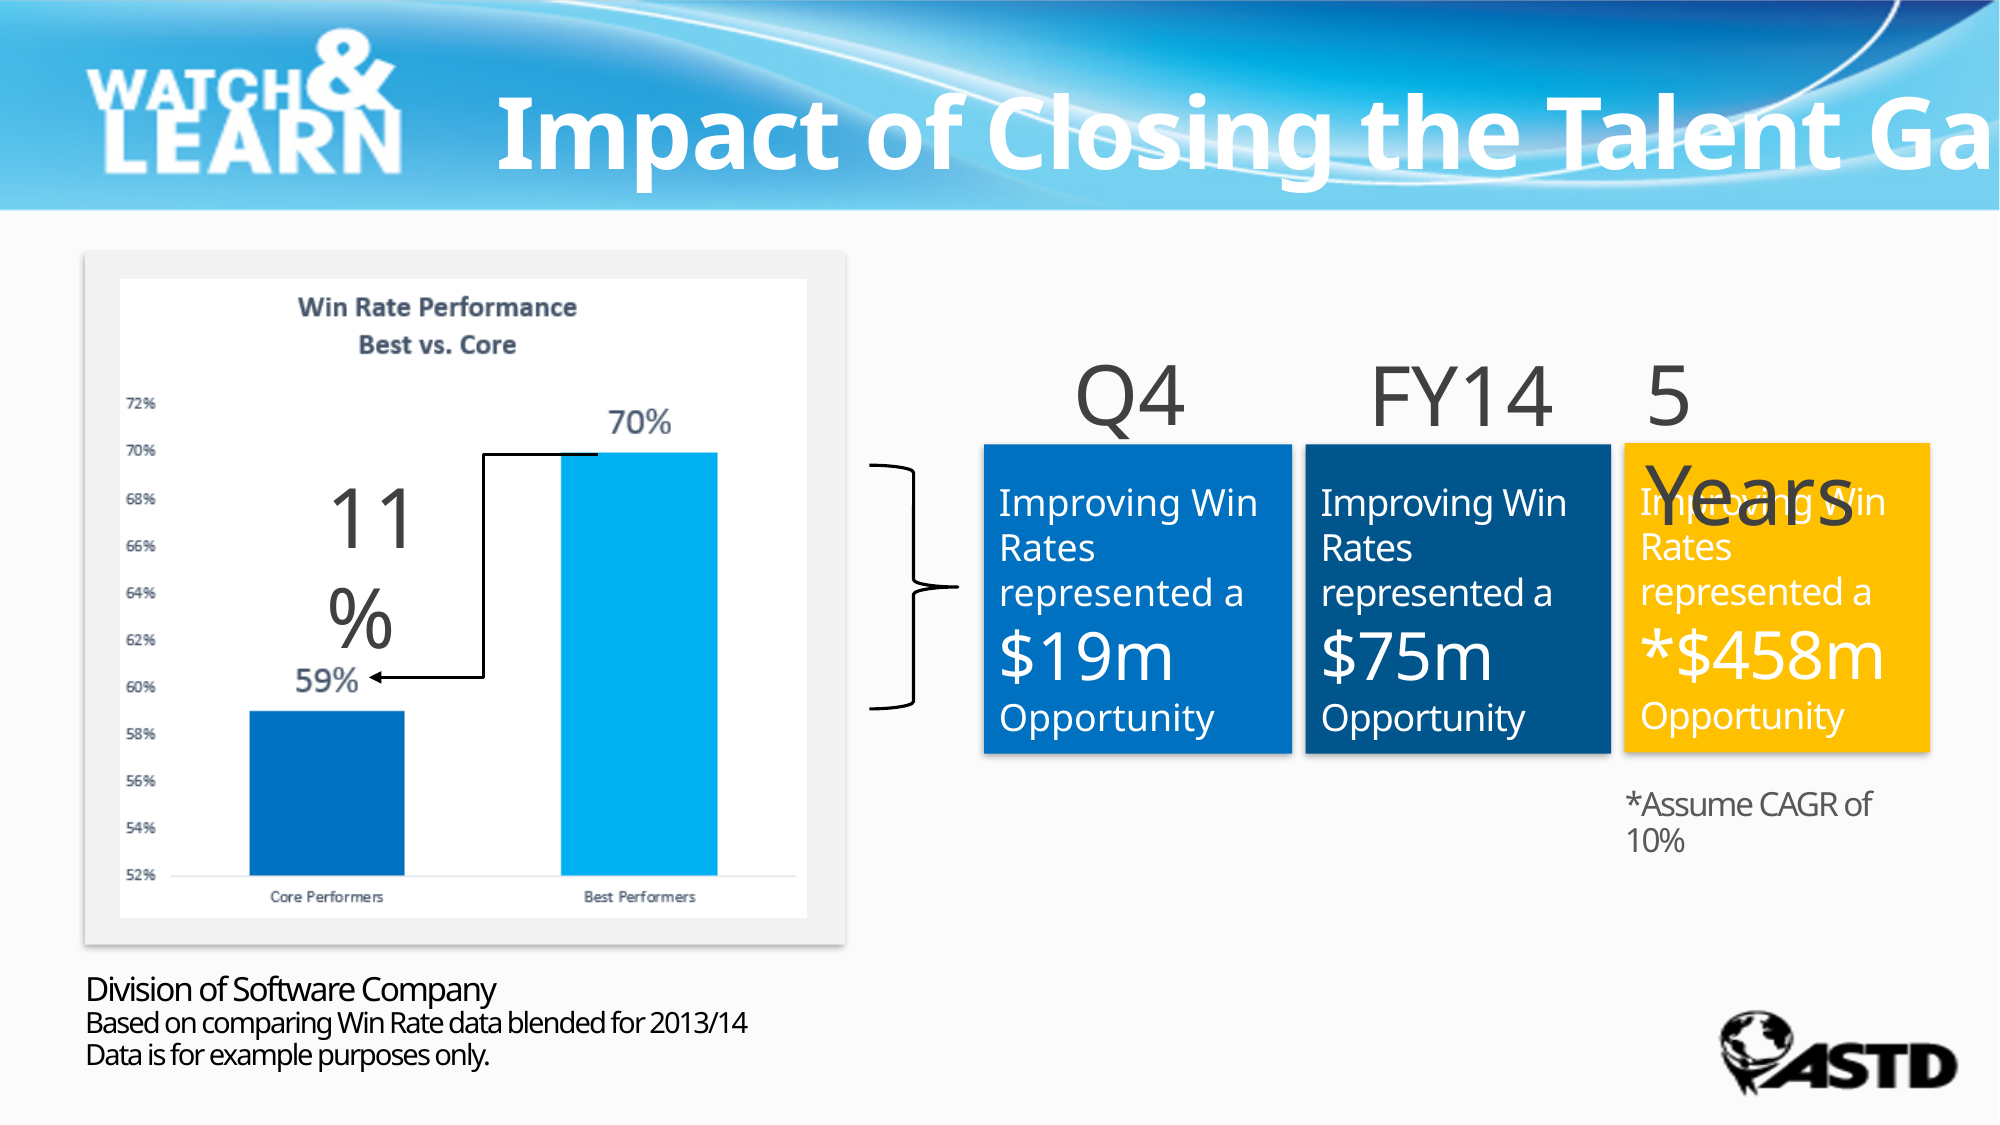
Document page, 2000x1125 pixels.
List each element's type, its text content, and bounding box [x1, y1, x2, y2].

title Impact of Closing the Talent Gap [496, 83, 2000, 193]
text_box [368, 454, 599, 678]
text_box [1624, 341, 1931, 825]
text_box [869, 464, 959, 710]
picture [120, 279, 808, 918]
picture [1692, 988, 1988, 1111]
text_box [1305, 343, 1612, 754]
picture [0, 0, 2000, 213]
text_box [983, 341, 1293, 754]
text_box [84, 251, 846, 945]
list Division of Software Company Based on comparing Win Rate data blended for 2013/14 Data is for example purposes only. [85, 972, 750, 1079]
